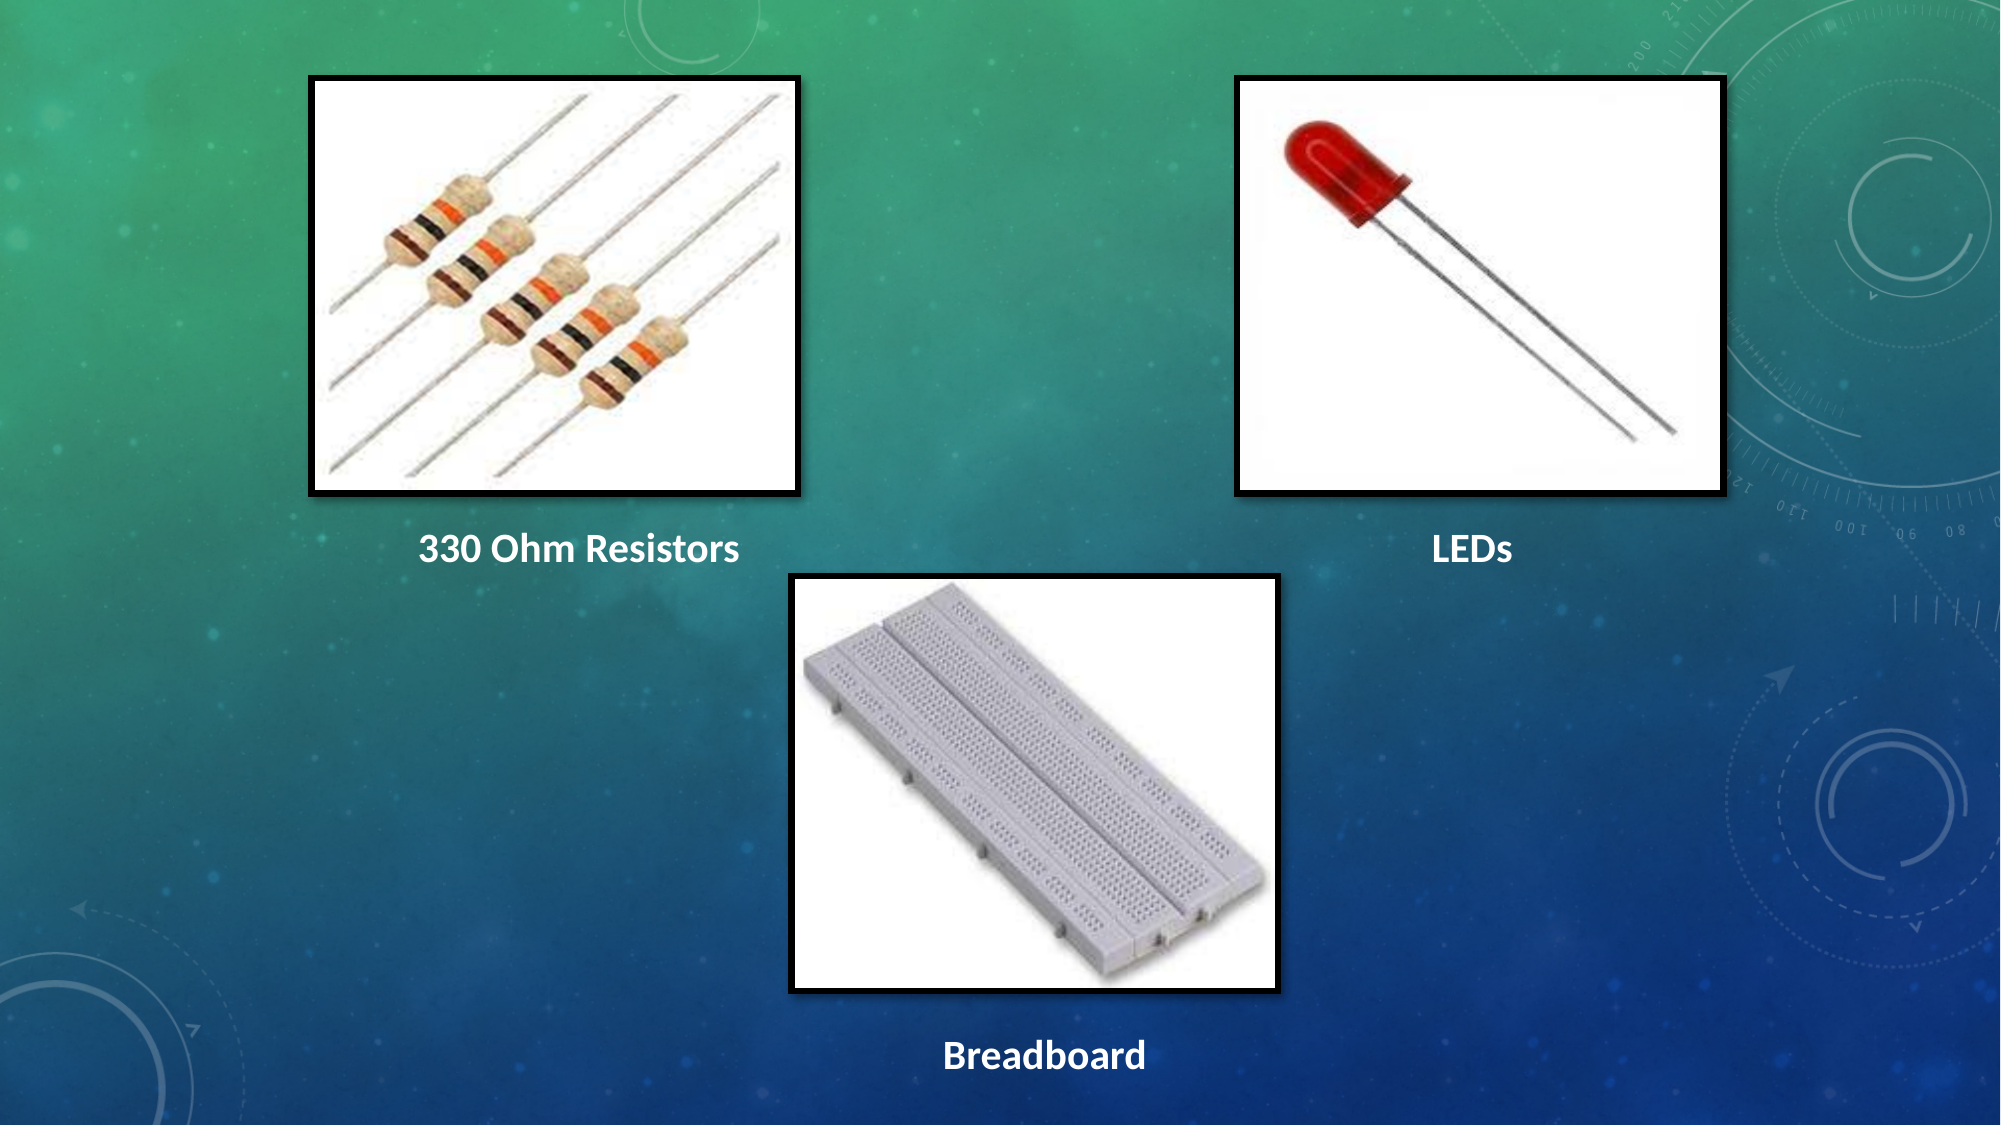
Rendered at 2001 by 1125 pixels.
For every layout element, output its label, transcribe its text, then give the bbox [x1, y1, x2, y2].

text_box Breadboard [928, 1020, 1207, 1086]
picture [0, 0, 2001, 1125]
text_box LEDs [1417, 513, 1544, 579]
text_box 330 Ohm Resistors [403, 513, 795, 579]
